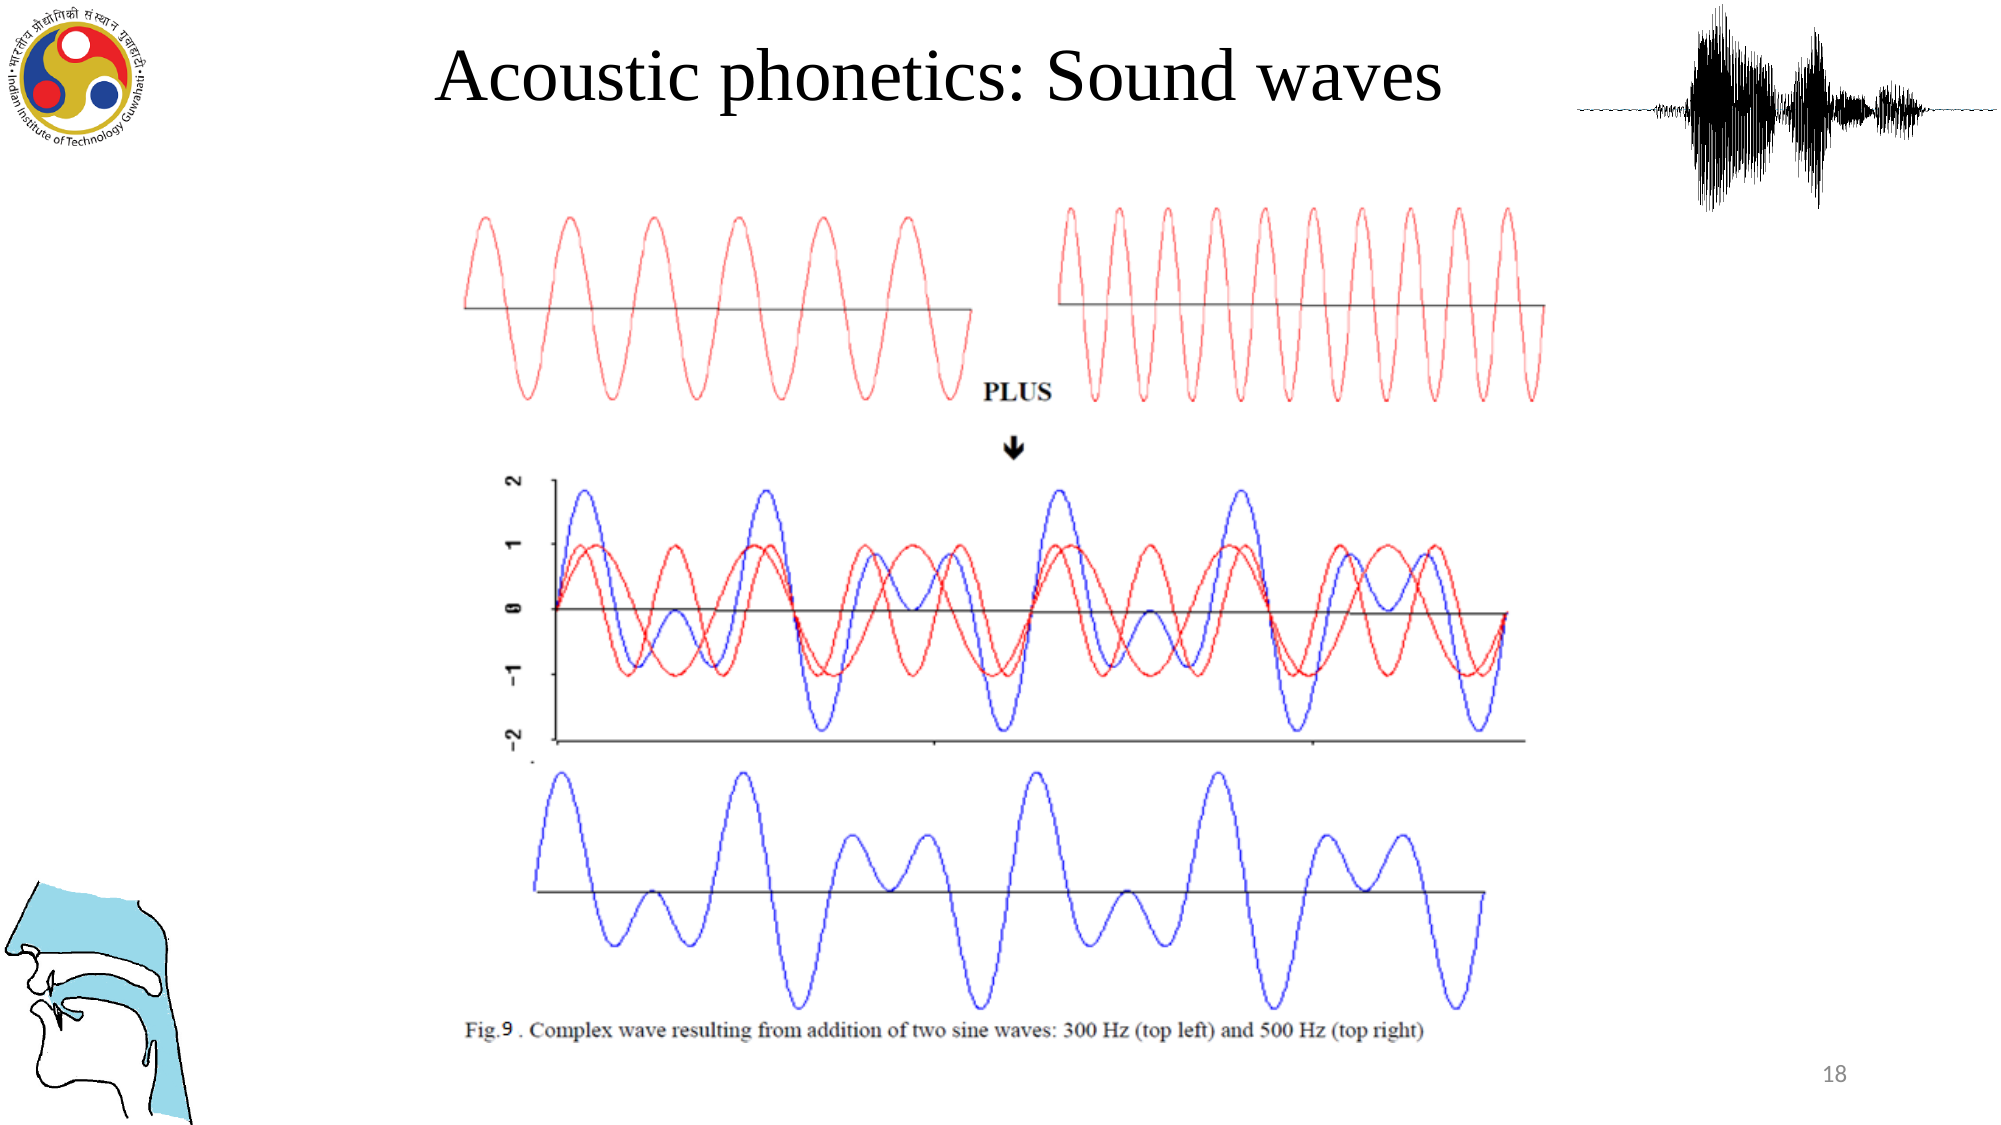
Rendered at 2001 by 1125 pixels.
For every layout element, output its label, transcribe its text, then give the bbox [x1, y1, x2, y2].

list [423, 165, 1577, 1043]
picture [1577, 4, 1997, 212]
picture [0, 876, 193, 1125]
slide_number 18 [1412, 1042, 1863, 1103]
picture [3, 4, 147, 150]
text_box Acoustic phonetics: Sound waves [419, 17, 1477, 123]
